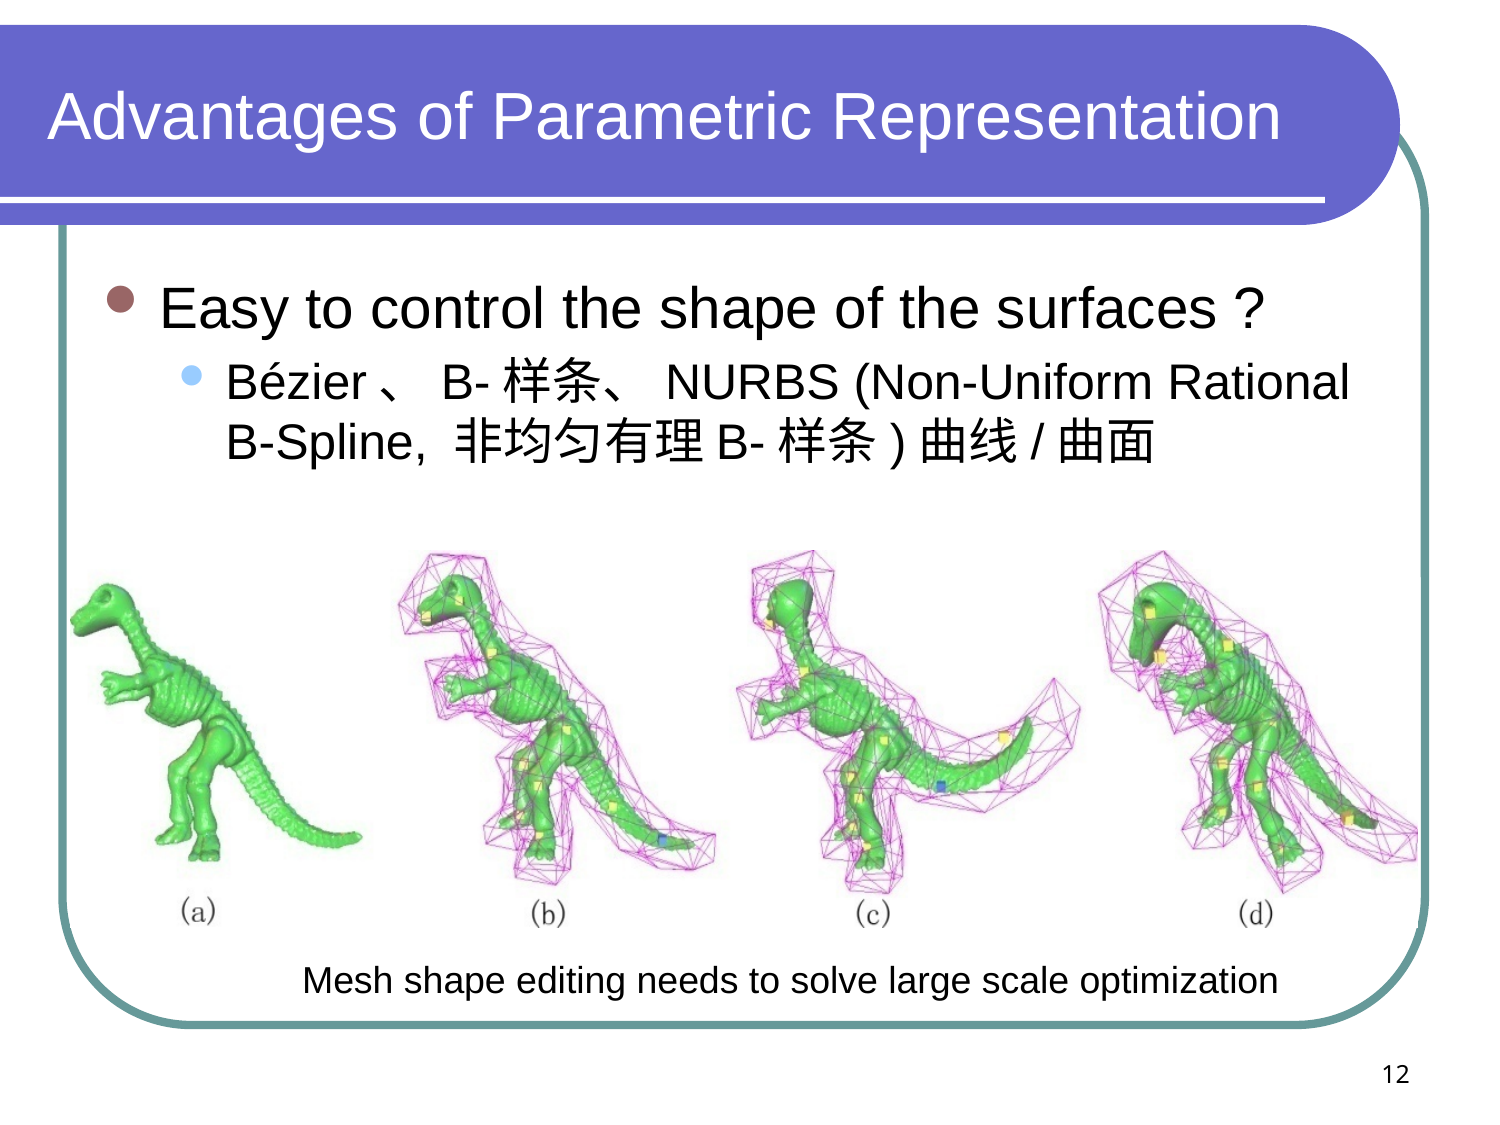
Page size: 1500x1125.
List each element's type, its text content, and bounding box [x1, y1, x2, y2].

list Easy to control the shape of the surfaces ? Bézier、B-样条、NURBS (Non-Uniform Rational B-Spline, 非均匀有理B-样条)曲线/曲面 [88, 936, 1389, 988]
list Easy to control the shape of the surfaces ? Bézier、B-样条、NURBS (Non-Uniform Rational B-Spline, 非均匀有理B-样条)曲线/曲面 [88, 262, 1389, 549]
title Advantages of Parametric Representation [31, 37, 1383, 188]
slide_number 12 [1074, 1024, 1426, 1101]
picture [70, 550, 1419, 929]
text_box Mesh shape editing needs to solve large scale optimization [287, 949, 1295, 1009]
